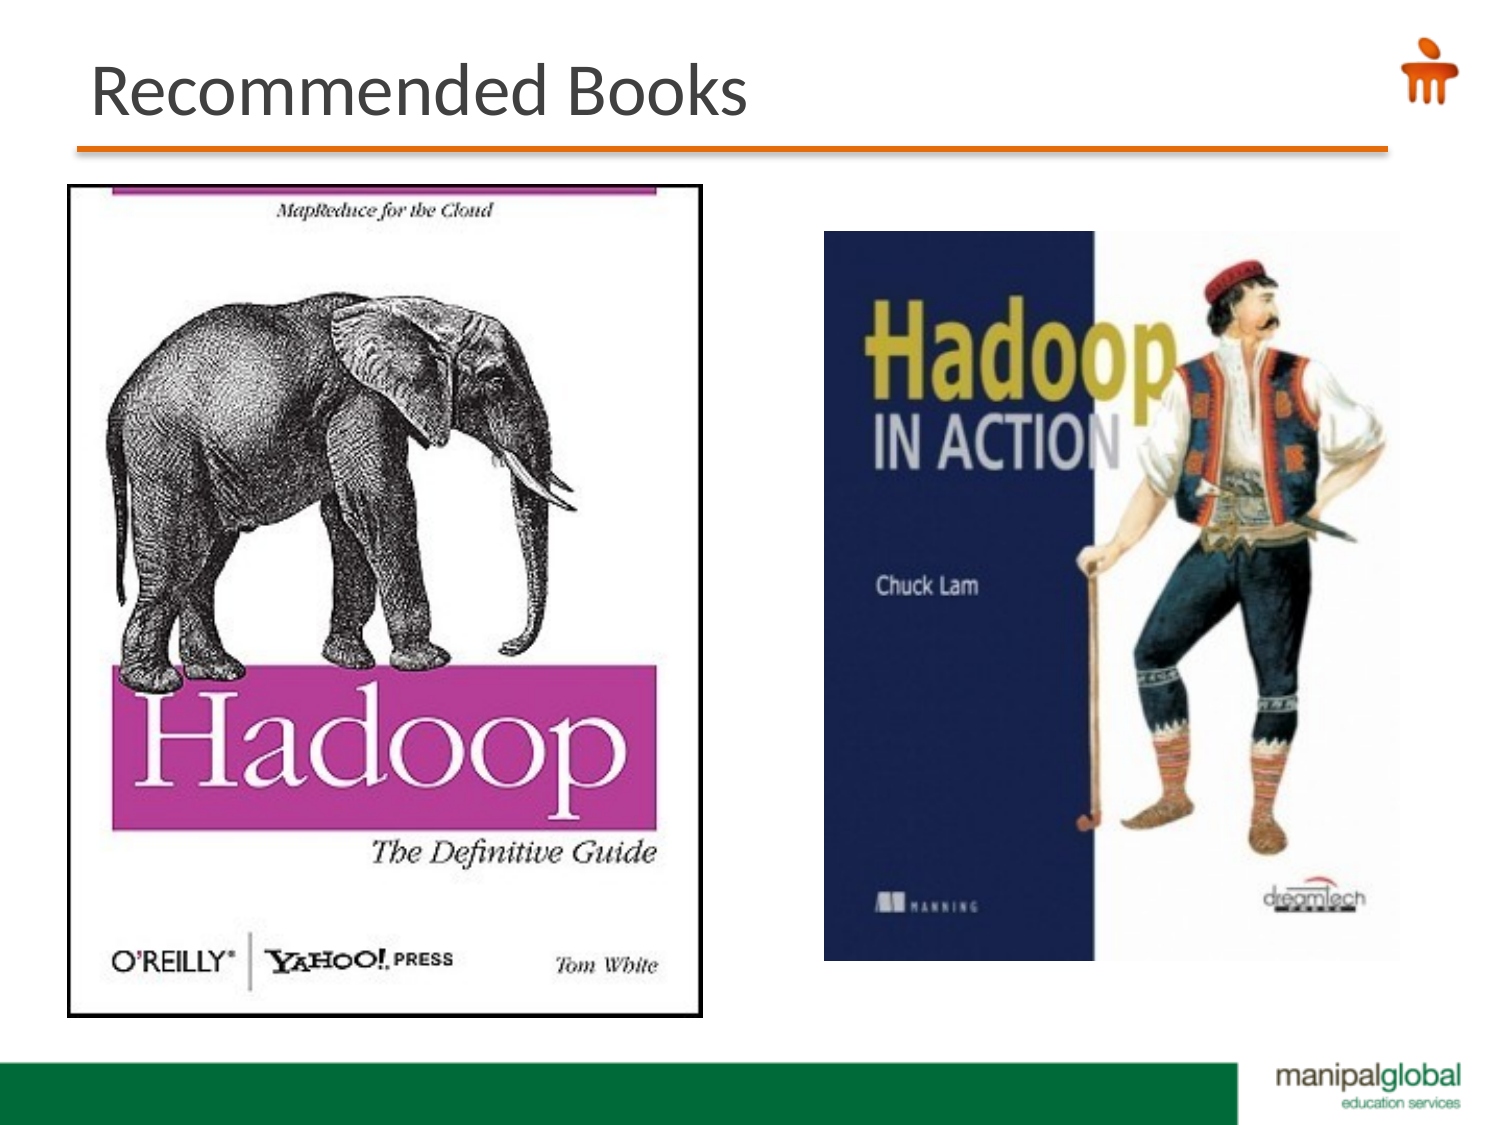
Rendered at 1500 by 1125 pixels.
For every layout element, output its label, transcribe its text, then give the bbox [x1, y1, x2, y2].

title Recommended Books [75, 21, 1388, 149]
picture [0, 0, 1500, 1125]
